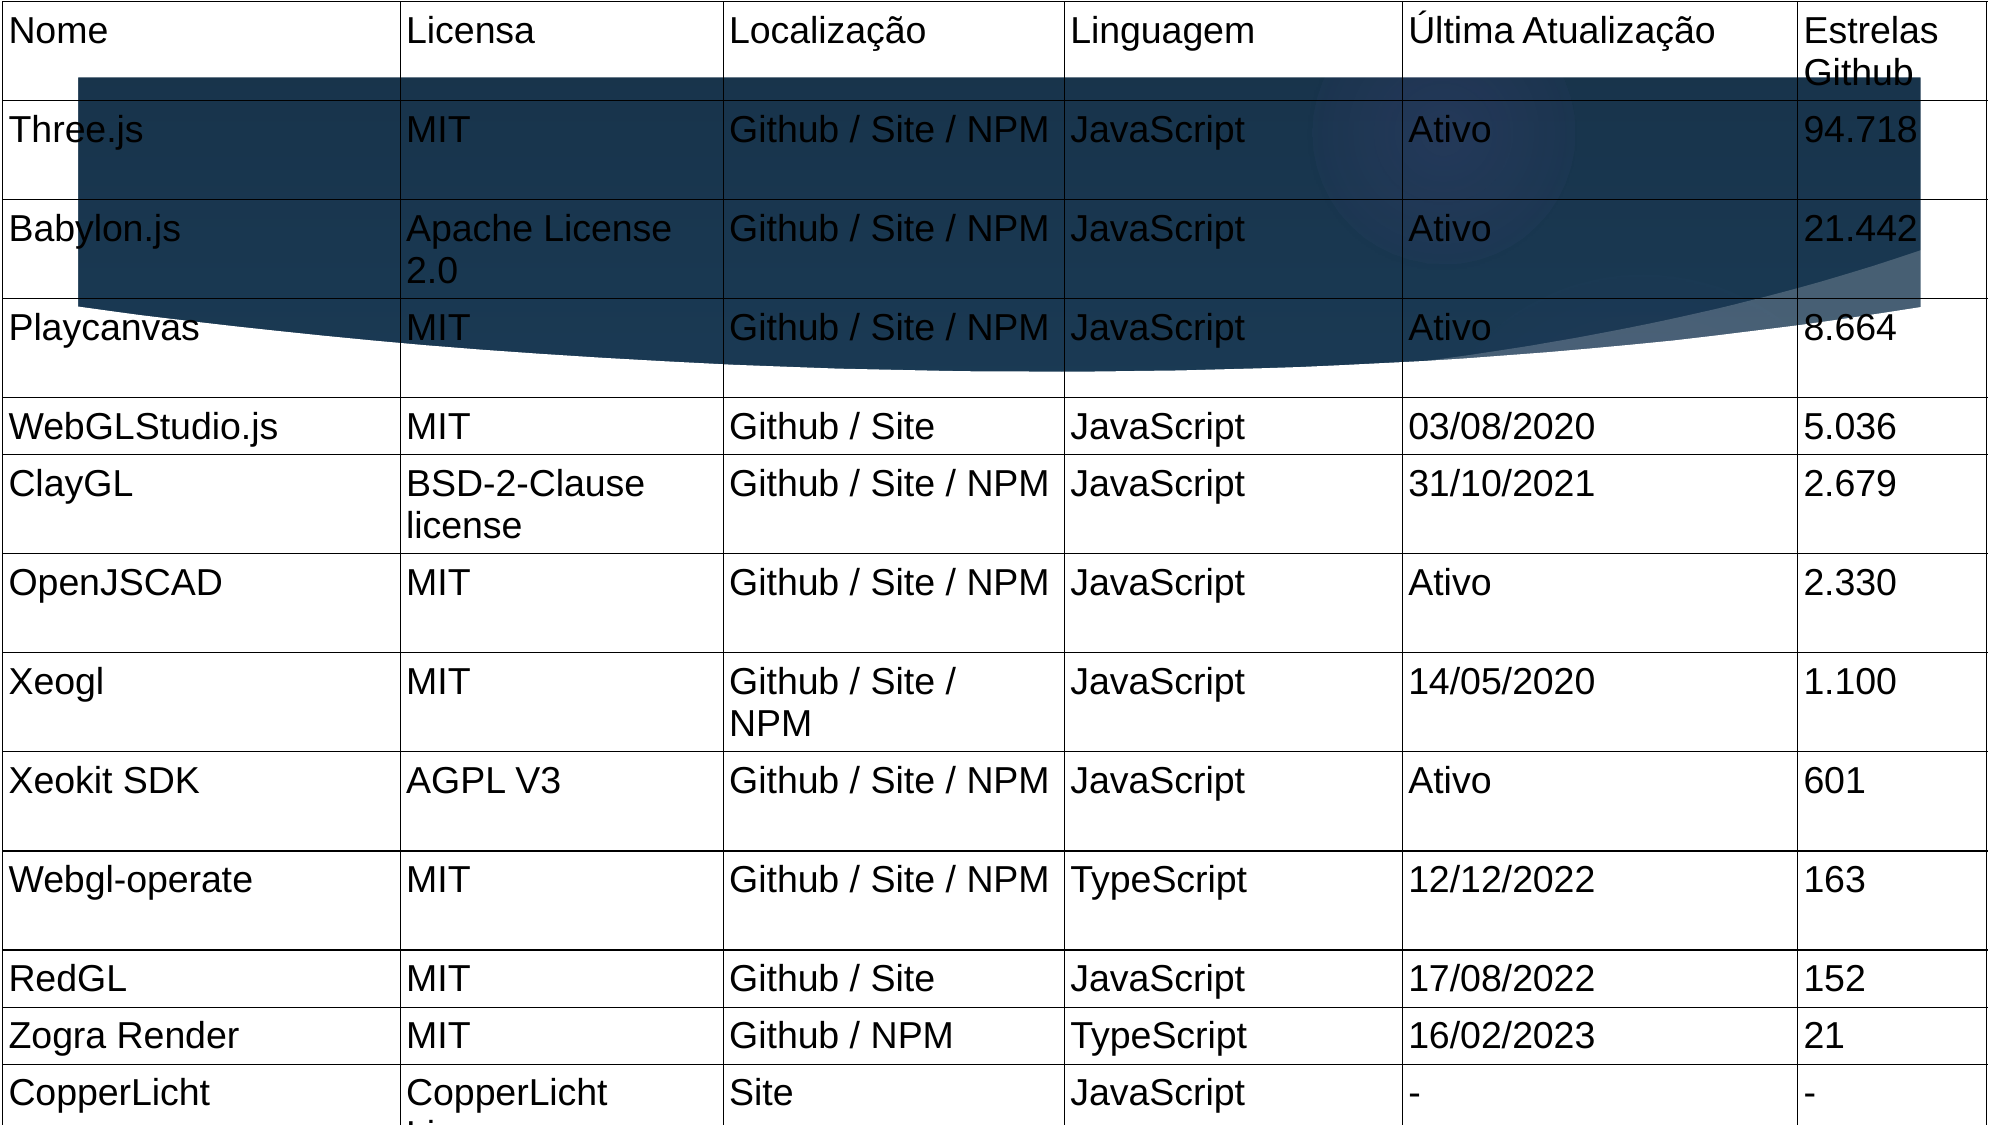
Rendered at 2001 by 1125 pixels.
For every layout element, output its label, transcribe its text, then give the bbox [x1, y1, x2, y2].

table_cell 21.442 [1798, 200, 1986, 298]
table_cell JavaScript [1065, 653, 1402, 751]
table_cell Ativo [1403, 554, 1797, 652]
table_cell JavaScript [1065, 101, 1402, 199]
table_cell 5.036 [1798, 398, 1986, 454]
table_cell JavaScript [1065, 951, 1402, 1007]
table_cell MIT [401, 299, 723, 397]
table_cell Github / Site / NPM [724, 554, 1064, 652]
table_cell MIT [401, 951, 723, 1007]
table_cell 21 [1798, 1008, 1986, 1064]
table_cell 1.100 [1798, 653, 1986, 751]
table_cell JavaScript [1065, 299, 1402, 397]
table_cell 94.718 [1798, 101, 1986, 199]
table_cell JavaScript [1065, 200, 1402, 298]
table_cell Github / Site / NPM [724, 752, 1064, 850]
table_cell RedGL [3, 951, 400, 1007]
table_header Linguagem [1065, 2, 1402, 100]
table_cell Github / Site / NPM [724, 101, 1064, 199]
table_cell 152 [1798, 951, 1986, 1007]
table_cell MIT [401, 101, 723, 199]
table_cell MIT [401, 852, 723, 949]
table_header Estrelas Github [1798, 2, 1986, 100]
table_cell JavaScript [1065, 752, 1402, 850]
table_header Última Atualização [1403, 2, 1797, 100]
table_cell ClayGL [3, 455, 400, 553]
table_cell Apache License 2.0 [401, 200, 723, 298]
table_cell Github / Site [724, 398, 1064, 454]
table_cell TypeScript [1065, 852, 1402, 949]
table_cell MIT [401, 554, 723, 652]
table_header Nome [3, 2, 400, 100]
table_cell Github / Site / NPM [724, 299, 1064, 397]
table_cell JavaScript [1065, 554, 1402, 652]
table_cell 12/12/2022 [1403, 852, 1797, 949]
table_cell - [1403, 1065, 1797, 1125]
table_cell Ativo [1403, 200, 1797, 298]
table_cell Webgl-operate [3, 852, 400, 949]
table_cell 31/10/2021 [1403, 455, 1797, 553]
table_header Licensa [401, 2, 723, 100]
table_cell 163 [1798, 852, 1986, 949]
table_cell Ativo [1403, 299, 1797, 397]
table_cell OpenJSCAD [3, 554, 400, 652]
table_cell MIT [401, 1008, 723, 1064]
table_cell 2.679 [1798, 455, 1986, 553]
table_cell Playcanvas [3, 299, 400, 397]
table_cell JavaScript [1065, 398, 1402, 454]
table_cell Github / Site [724, 951, 1064, 1007]
table_cell AGPL V3 [401, 752, 723, 850]
table_cell TypeScript [1065, 1008, 1402, 1064]
table_cell Three.js [3, 101, 400, 199]
table_cell - [1798, 1065, 1986, 1125]
table_cell 601 [1798, 752, 1986, 850]
table_cell 14/05/2020 [1403, 653, 1797, 751]
table_cell JavaScript [1065, 1065, 1402, 1125]
table_cell MIT [401, 653, 723, 751]
table_cell Xeogl [3, 653, 400, 751]
table_header Localização [724, 2, 1064, 100]
table_cell Github / Site / NPM [724, 653, 1064, 751]
table_cell WebGLStudio.js [3, 398, 400, 454]
table_cell Github / Site / NPM [724, 455, 1064, 553]
table_cell 17/08/2022 [1403, 951, 1797, 1007]
table_cell Github / Site / NPM [724, 200, 1064, 298]
table_cell MIT [401, 398, 723, 454]
table_cell Xeokit SDK [3, 752, 400, 850]
table_cell Zogra Render [3, 1008, 400, 1064]
table_cell CopperLicht License [401, 1065, 723, 1125]
table_cell CopperLicht [3, 1065, 400, 1125]
table_cell 8.664 [1798, 299, 1986, 397]
table_cell Github / Site / NPM [724, 852, 1064, 949]
table_cell JavaScript [1065, 455, 1402, 553]
table_cell Ativo [1403, 752, 1797, 850]
table_cell Babylon.js [3, 200, 400, 298]
table_cell Site [724, 1065, 1064, 1125]
table_cell 2.330 [1798, 554, 1986, 652]
table_cell Ativo [1403, 101, 1797, 199]
table_cell Github / NPM [724, 1008, 1064, 1064]
table_cell BSD-2-Clause license [401, 455, 723, 553]
table_cell 03/08/2020 [1403, 398, 1797, 454]
table_cell 16/02/2023 [1403, 1008, 1797, 1064]
